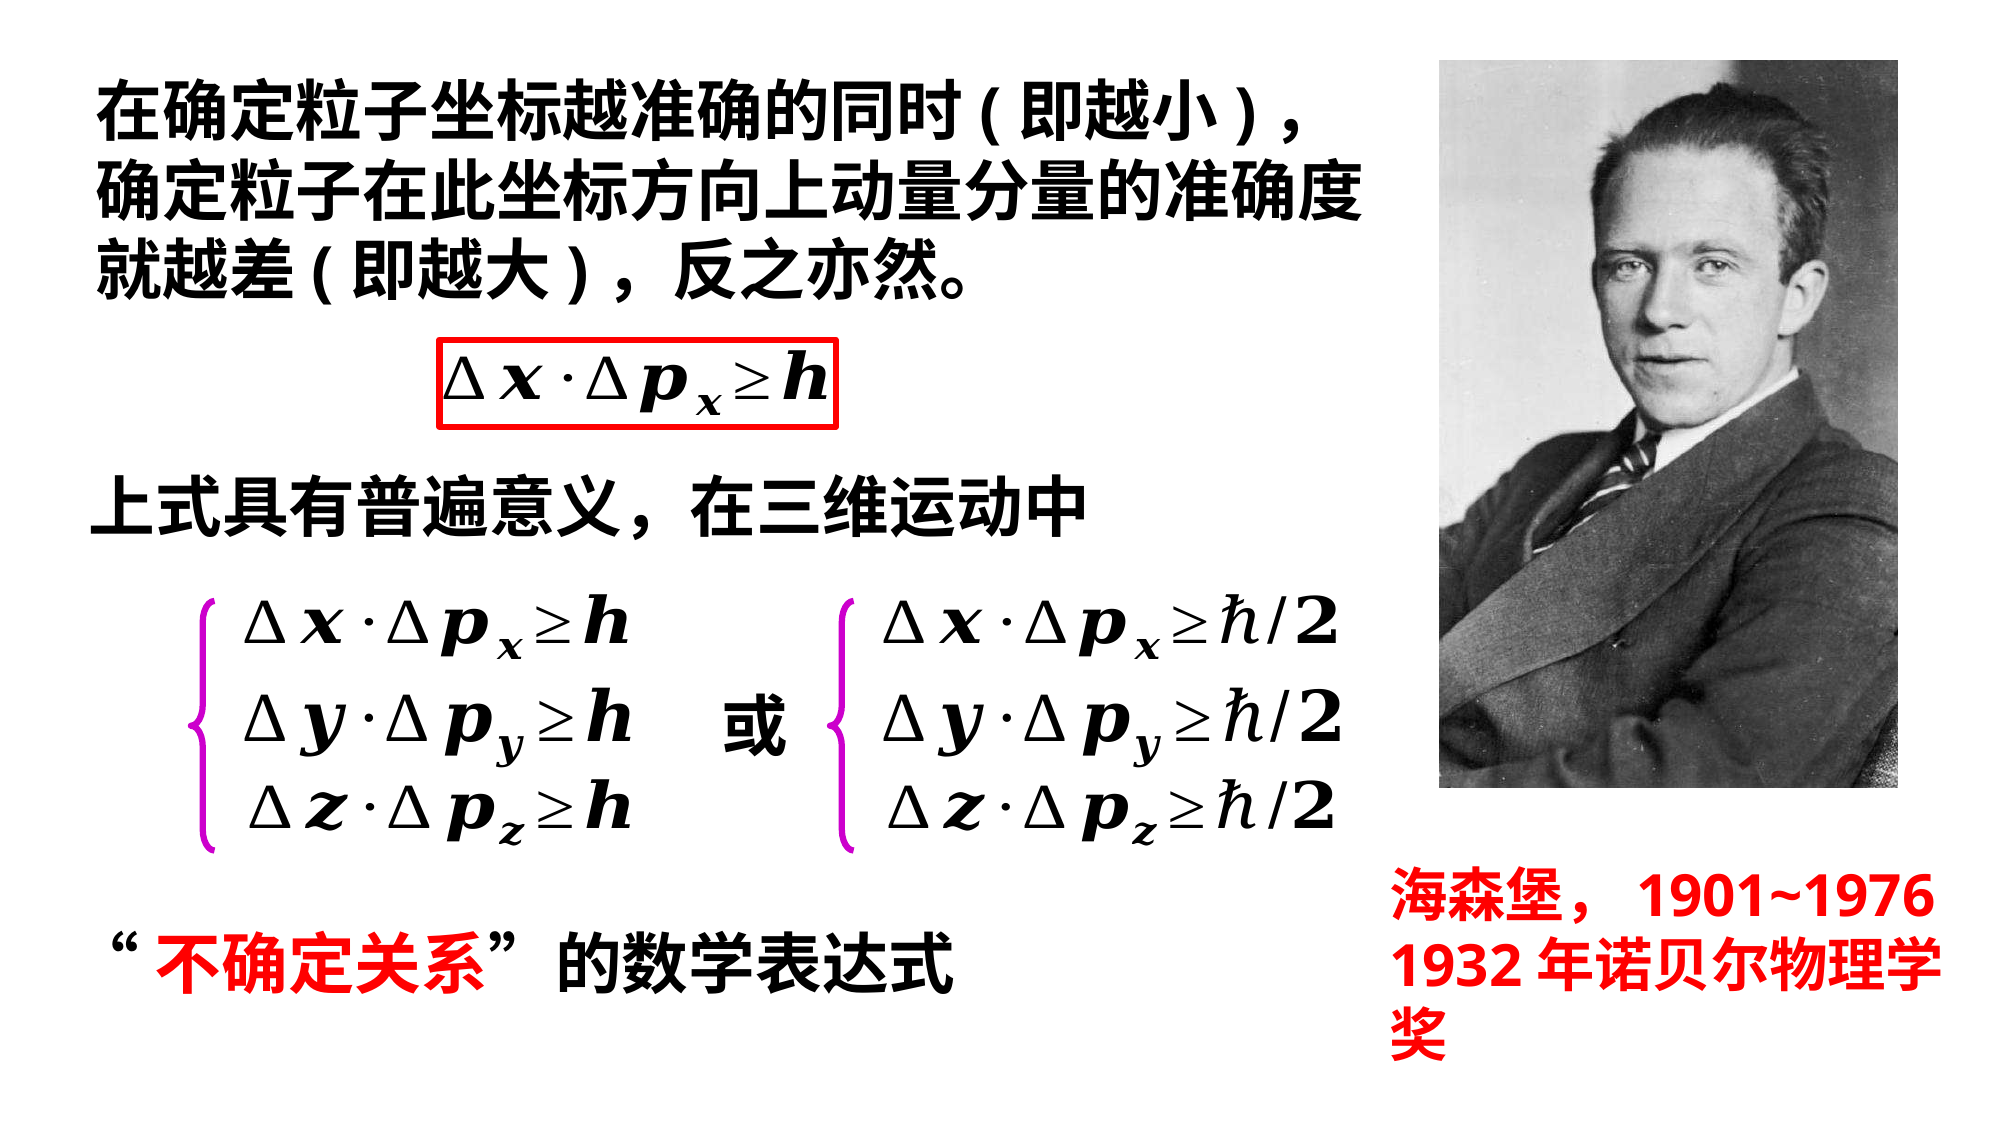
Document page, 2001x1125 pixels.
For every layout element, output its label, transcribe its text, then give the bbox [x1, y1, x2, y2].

picture [1439, 60, 1898, 788]
text_box “不确定关系”的数学表达式 [57, 914, 984, 1010]
text_box [190, 600, 215, 851]
text_box 上式具有普遍意义，在三维运动中 [73, 457, 1105, 553]
text_box 海森堡，1901~1976 1932年诺贝尔物理学奖 [1374, 850, 2000, 1076]
text_box [830, 600, 854, 851]
text_box 或 [706, 676, 803, 772]
